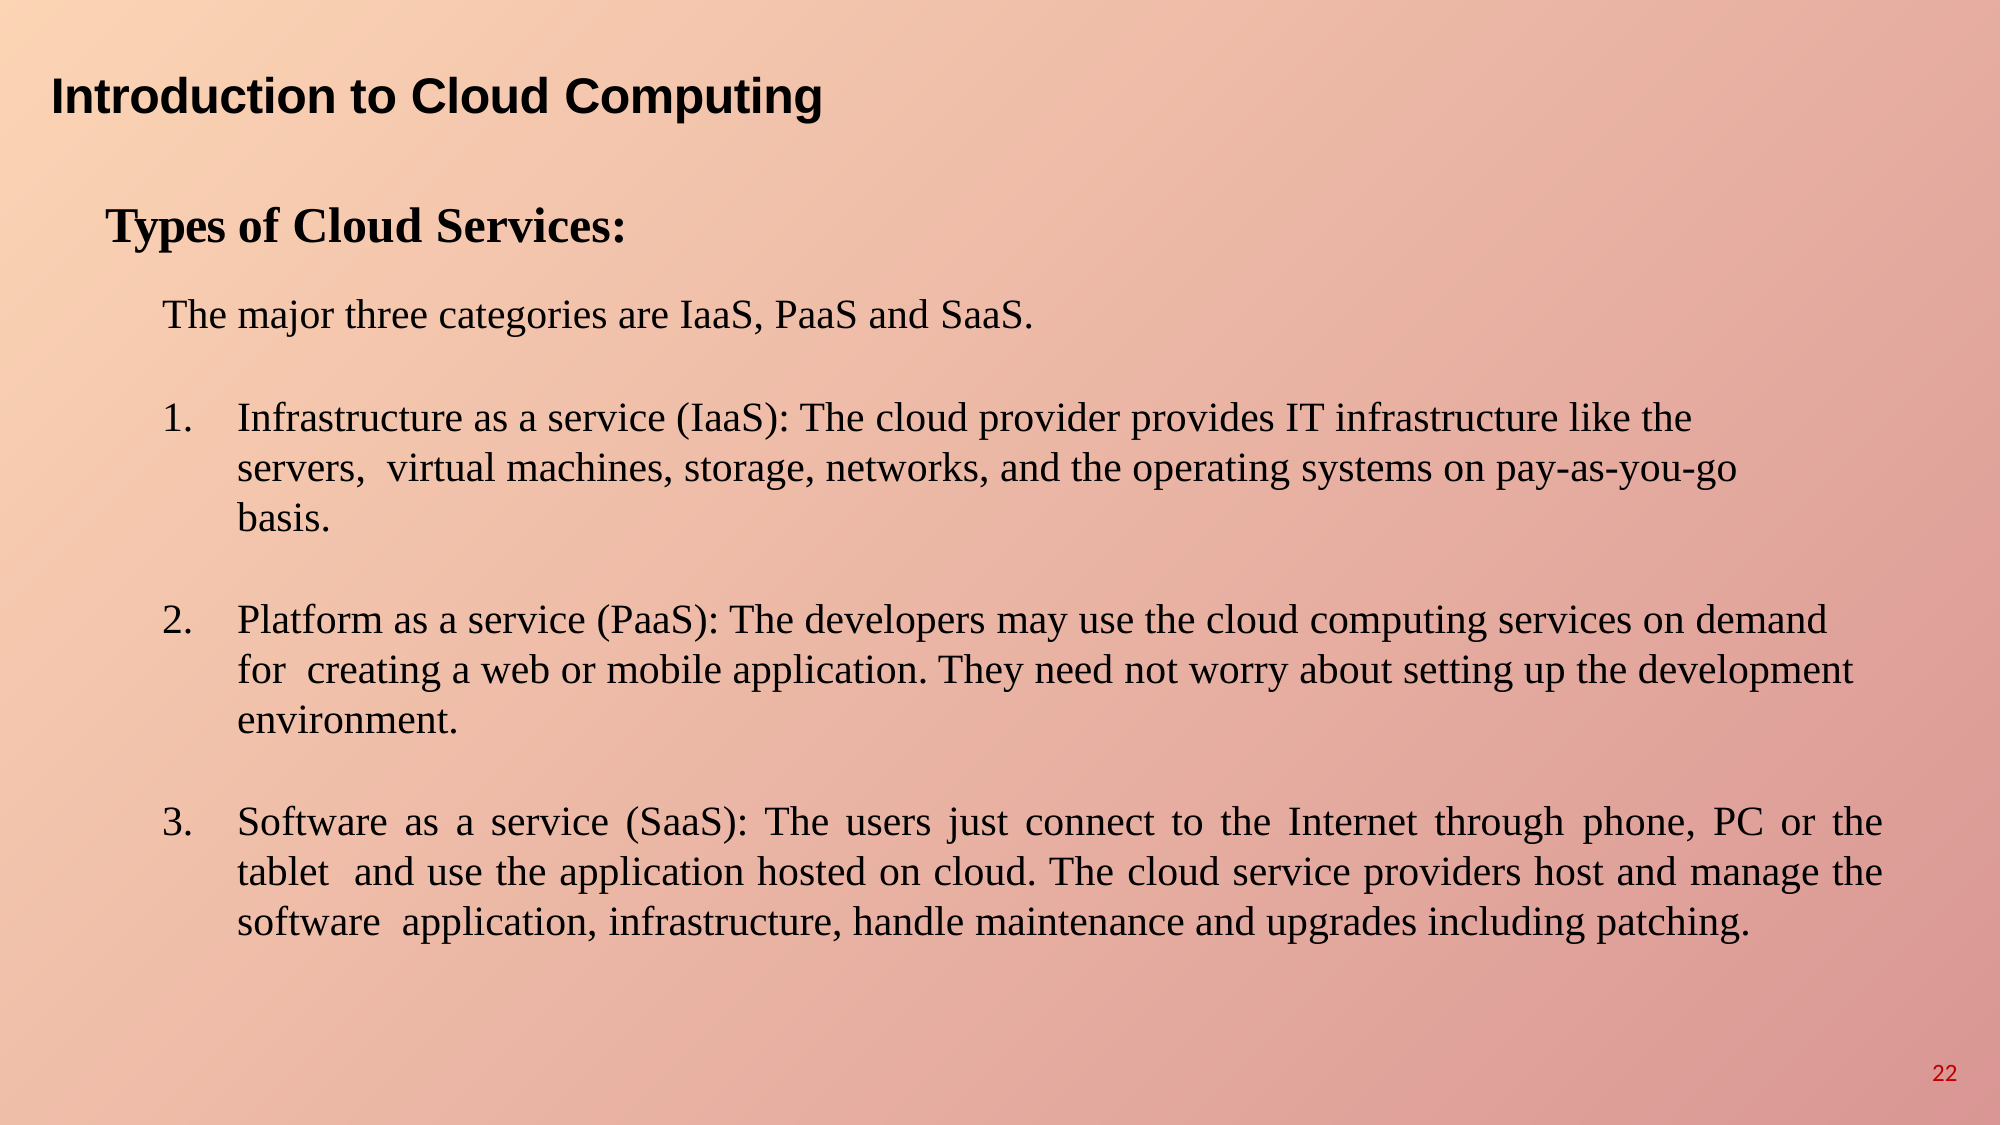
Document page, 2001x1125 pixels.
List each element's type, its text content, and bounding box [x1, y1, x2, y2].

title Introduction to Cloud Computing [48, 61, 825, 251]
slide_number 22 [1925, 1060, 1964, 1125]
text_box Types of Cloud Services: The major three categories are IaaS, PaaS and SaaS. Infrastructure as a service (IaaS): The cloud provider provides IT infrastructure like the servers, virtual machines, storage, networks, and the operating systems on pay-as-you-go basis. Platform as a service (PaaS): The developers may use the cloud computing services on demand for creating a web or mobile application. They need not worry about setting up the development environment. Software as a service (SaaS): The users just connect to the Internet through phone, PC or the tablet and use the application hosted on cloud. The cloud service providers host and manage the software application, infrastructure, handle maintenance and upgrades including patching. [103, 190, 1884, 944]
